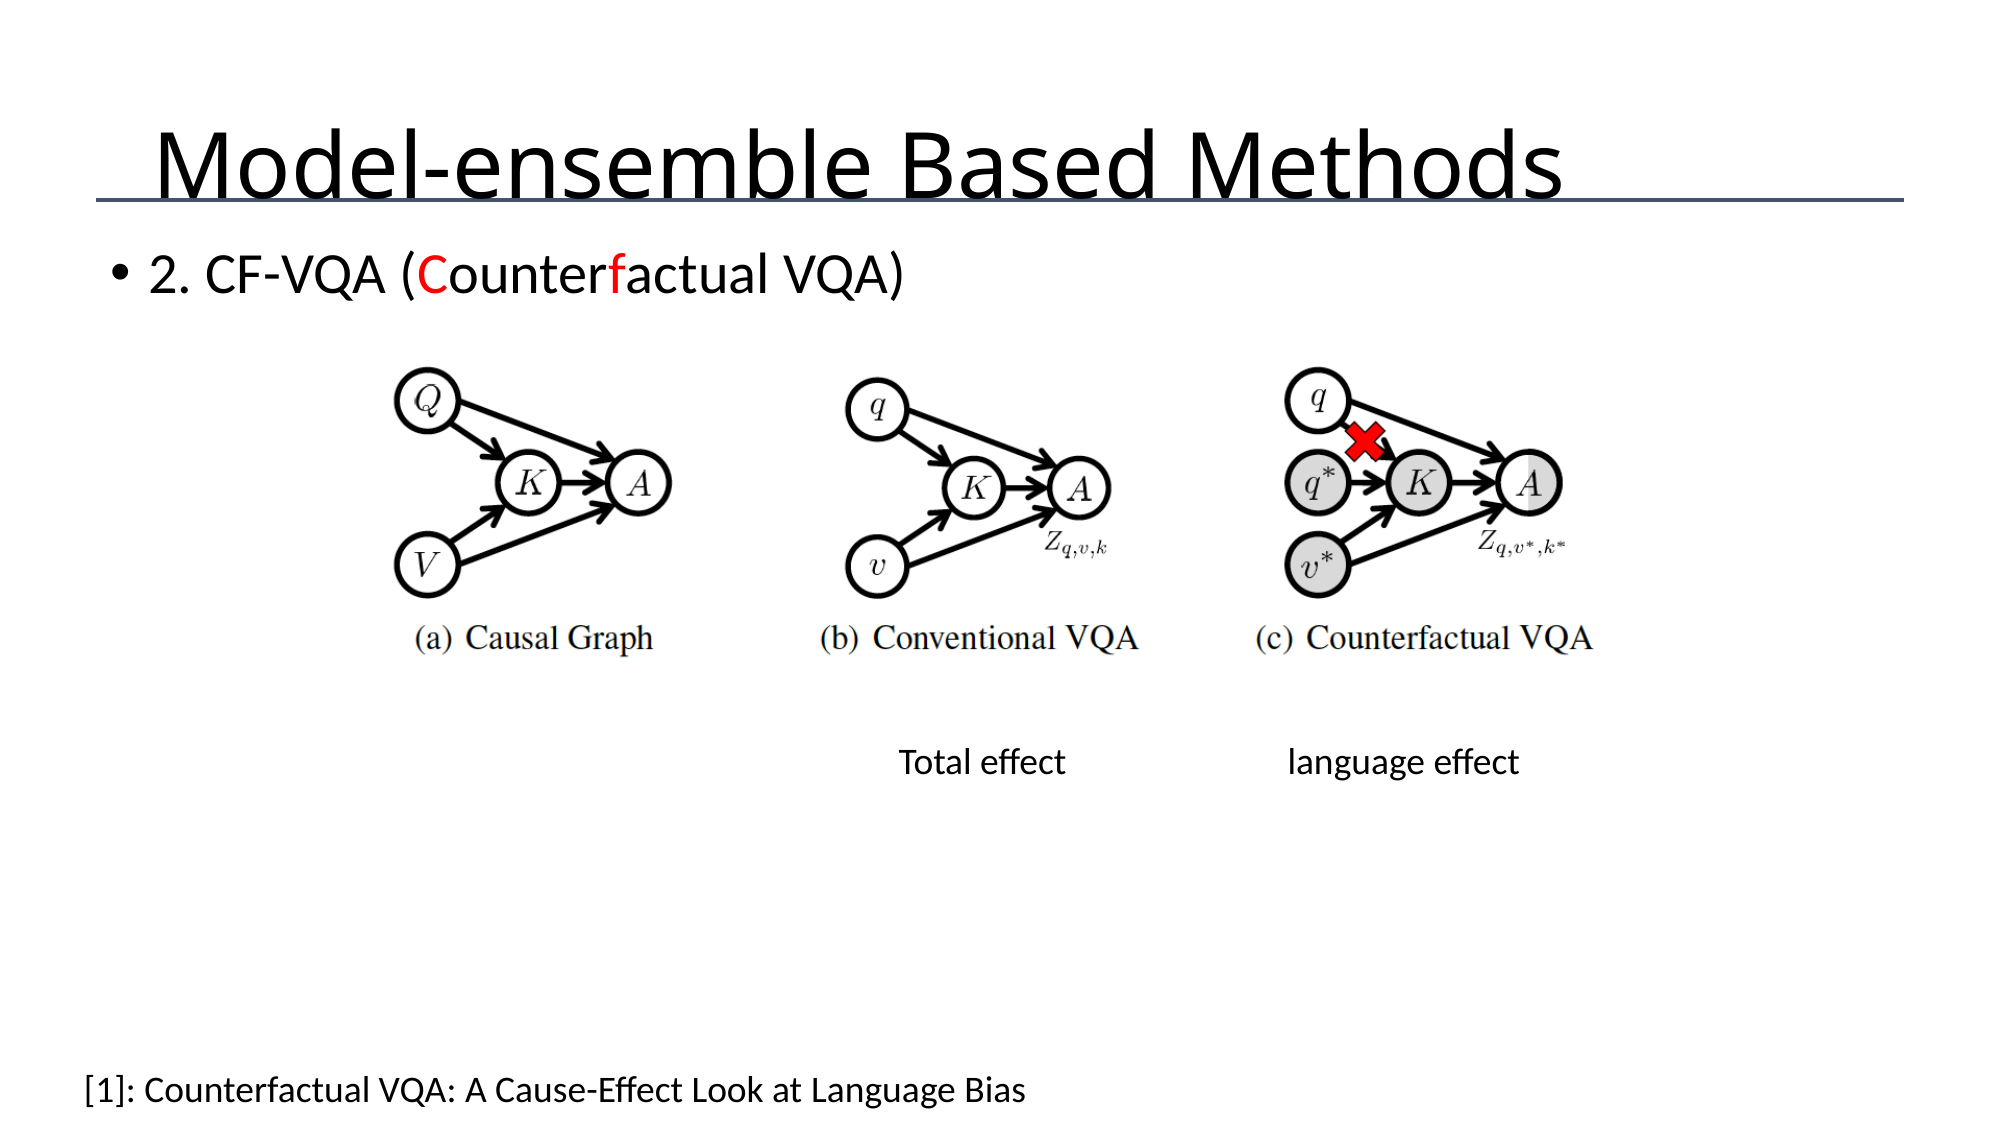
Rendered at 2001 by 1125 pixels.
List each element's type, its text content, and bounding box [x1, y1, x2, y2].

list 2. CF-VQA (Counterfactual VQA) [95, 235, 1904, 1029]
picture [206, 313, 1794, 671]
text_box [1]: Counterfactual VQA: A Cause-Effect Look at Language Bias [69, 1057, 1042, 1117]
text_box Total effect [883, 729, 1082, 790]
text_box language effect [1272, 729, 1535, 790]
title Model-ensemble Based Methods [137, 59, 1863, 235]
